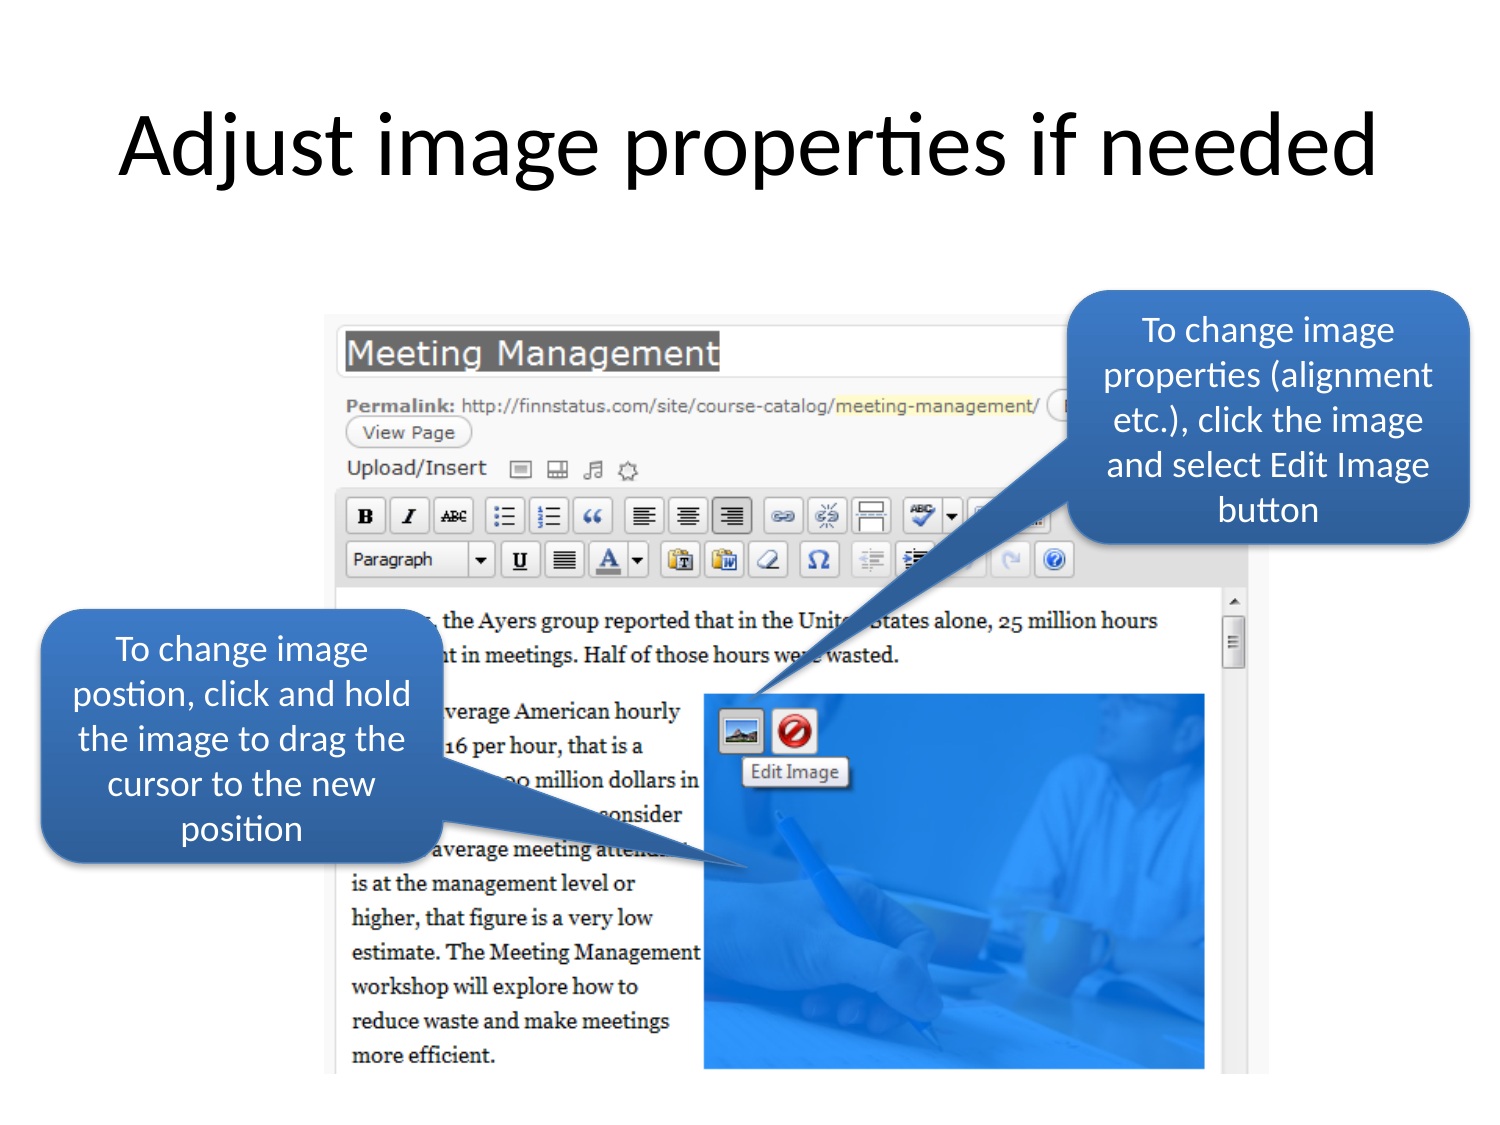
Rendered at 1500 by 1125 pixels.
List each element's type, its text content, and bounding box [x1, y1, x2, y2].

title Adjust image properties if needed [75, 45, 1425, 233]
text_box To change image postion, click and hold the image to drag the cursor to the new position [40, 608, 319, 864]
text_box To change image properties (alignment etc.), click the image and select Edit Image button [1072, 290, 1471, 545]
picture [324, 314, 1269, 1075]
